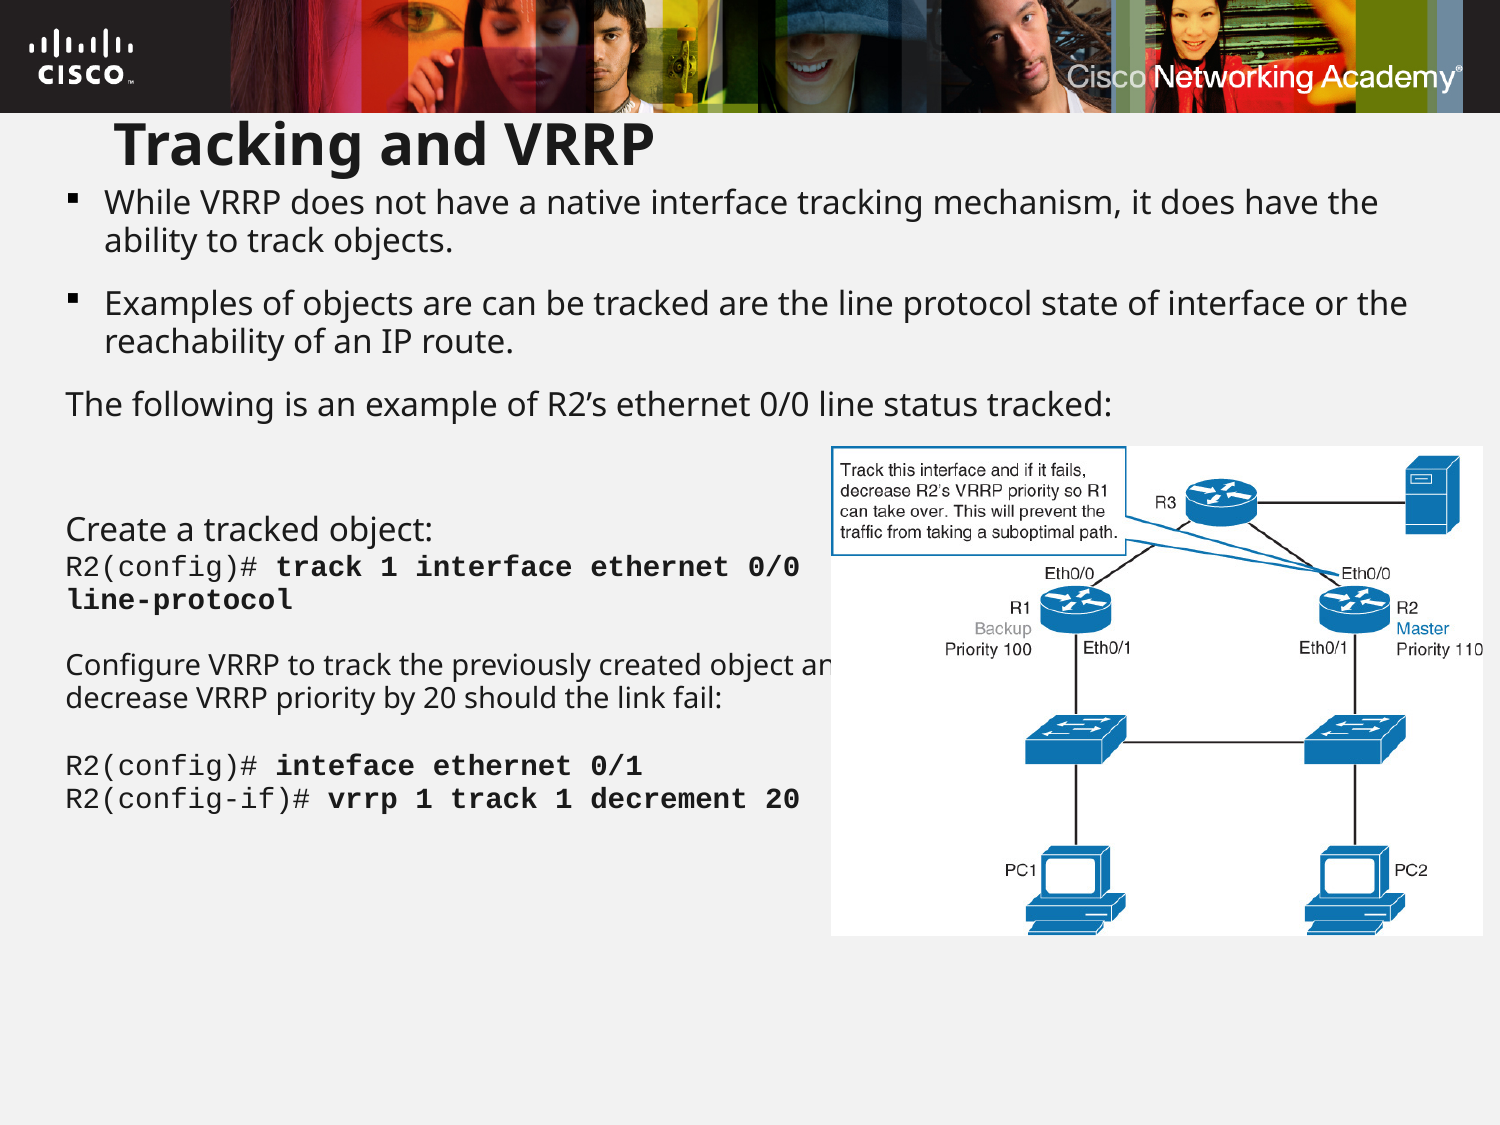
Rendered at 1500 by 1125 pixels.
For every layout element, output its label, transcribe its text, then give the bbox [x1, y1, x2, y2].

picture [0, 0, 107, 113]
title Tracking and VRRP [107, 0, 1444, 177]
list While VRRP does not have a native interface tracking mechanism, it does have the ability to track objects. Examples of objects are can be tracked are the line protocol state of interface or the reachability of an IP route. The following is an example of R2’s ethernet 0/0 line status tracked: Create a tracked object: R2(config)# track 1 interface ethernet 0/0 line-protocol Configure VRRP to track the previously created object and decrease VRRP priority by 20 should the link fail: R2(config)# inteface ethernet 0/1 R2(config-if)# vrrp 1 track 1 decrement 20 [58, 177, 1465, 1107]
picture [1444, 0, 1500, 113]
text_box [830, 445, 1483, 970]
